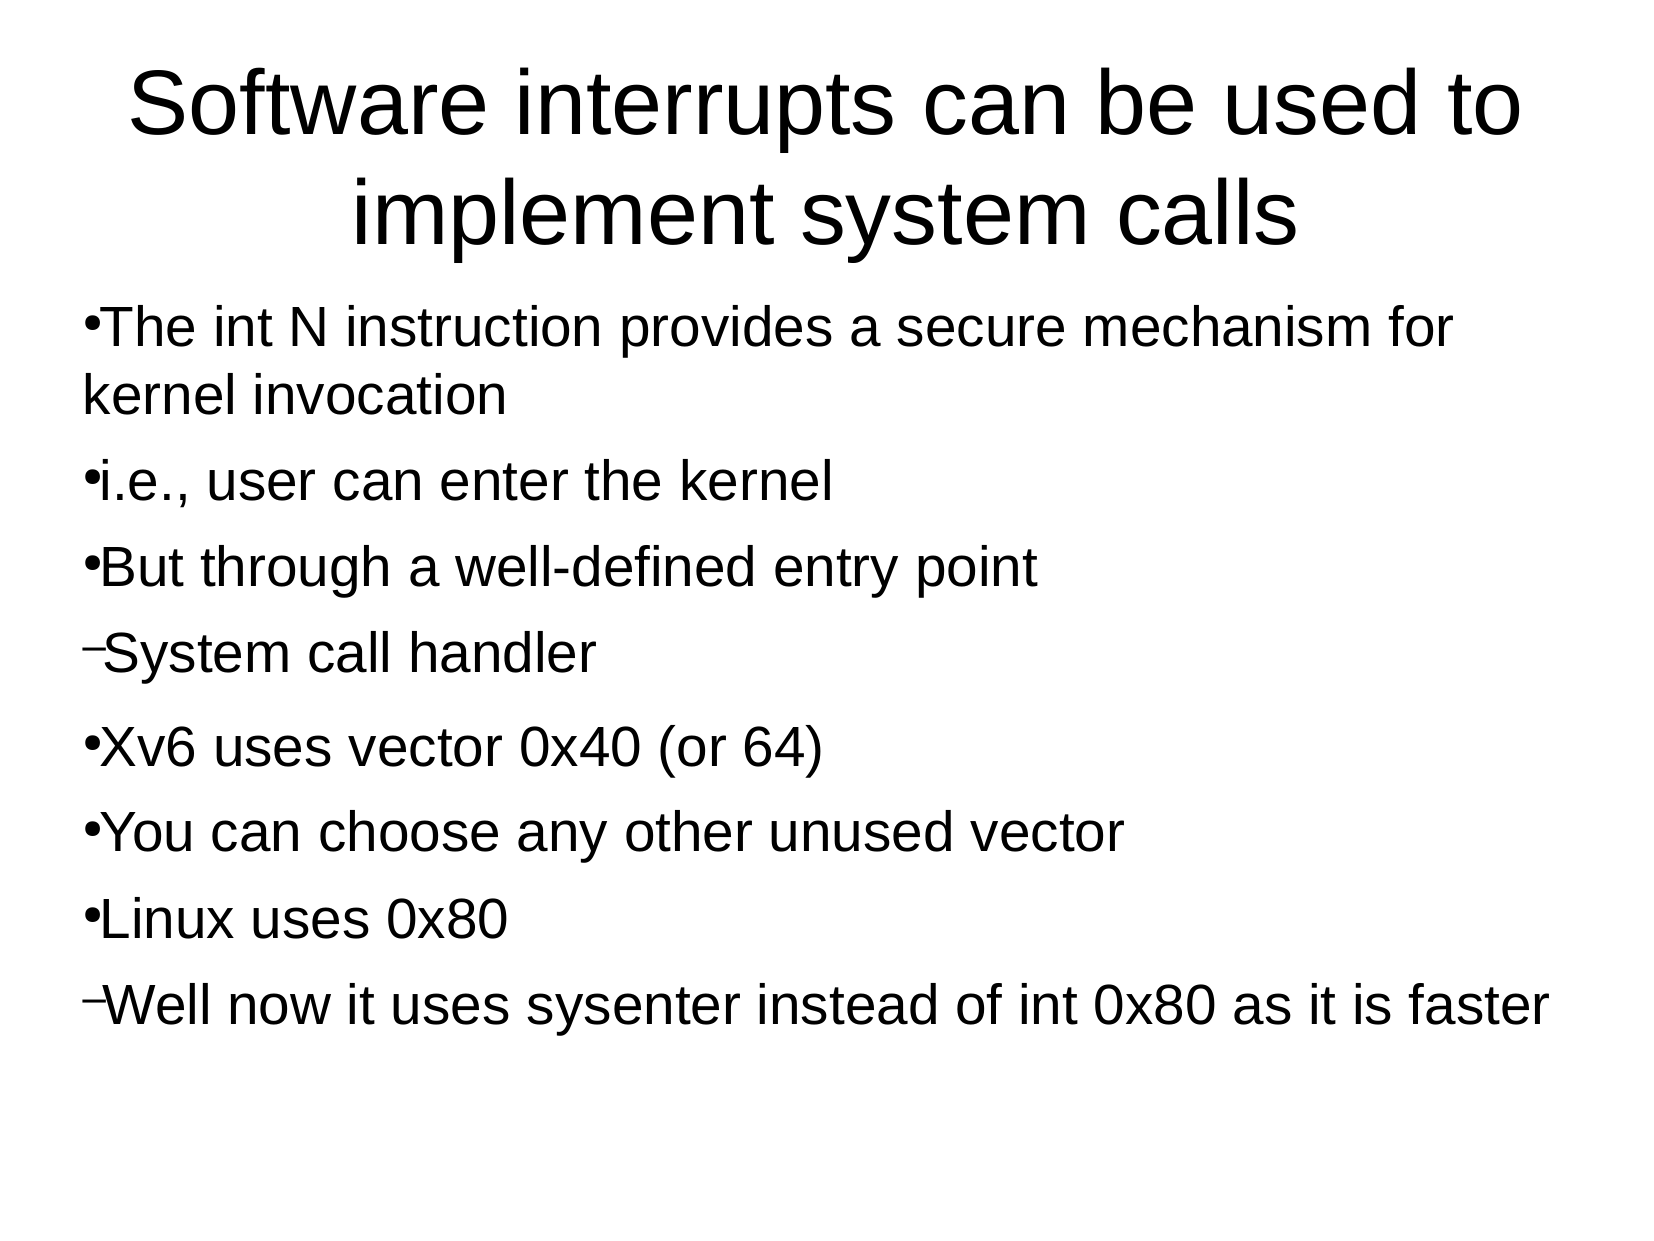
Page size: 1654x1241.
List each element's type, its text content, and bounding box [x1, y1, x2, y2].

list The int N instruction provides a secure mechanism for kernel invocation i.e., user can enter the kernel But through a well-defined entry point System call handler Xv6 uses vector 0x40 (or 64) You can choose any other unused vector Linux uses 0x80 Well now it uses sysenter instead of int 0x80 as it is faster [82, 290, 1571, 1088]
title Software interrupts can be used to implement system calls [82, 49, 1571, 257]
